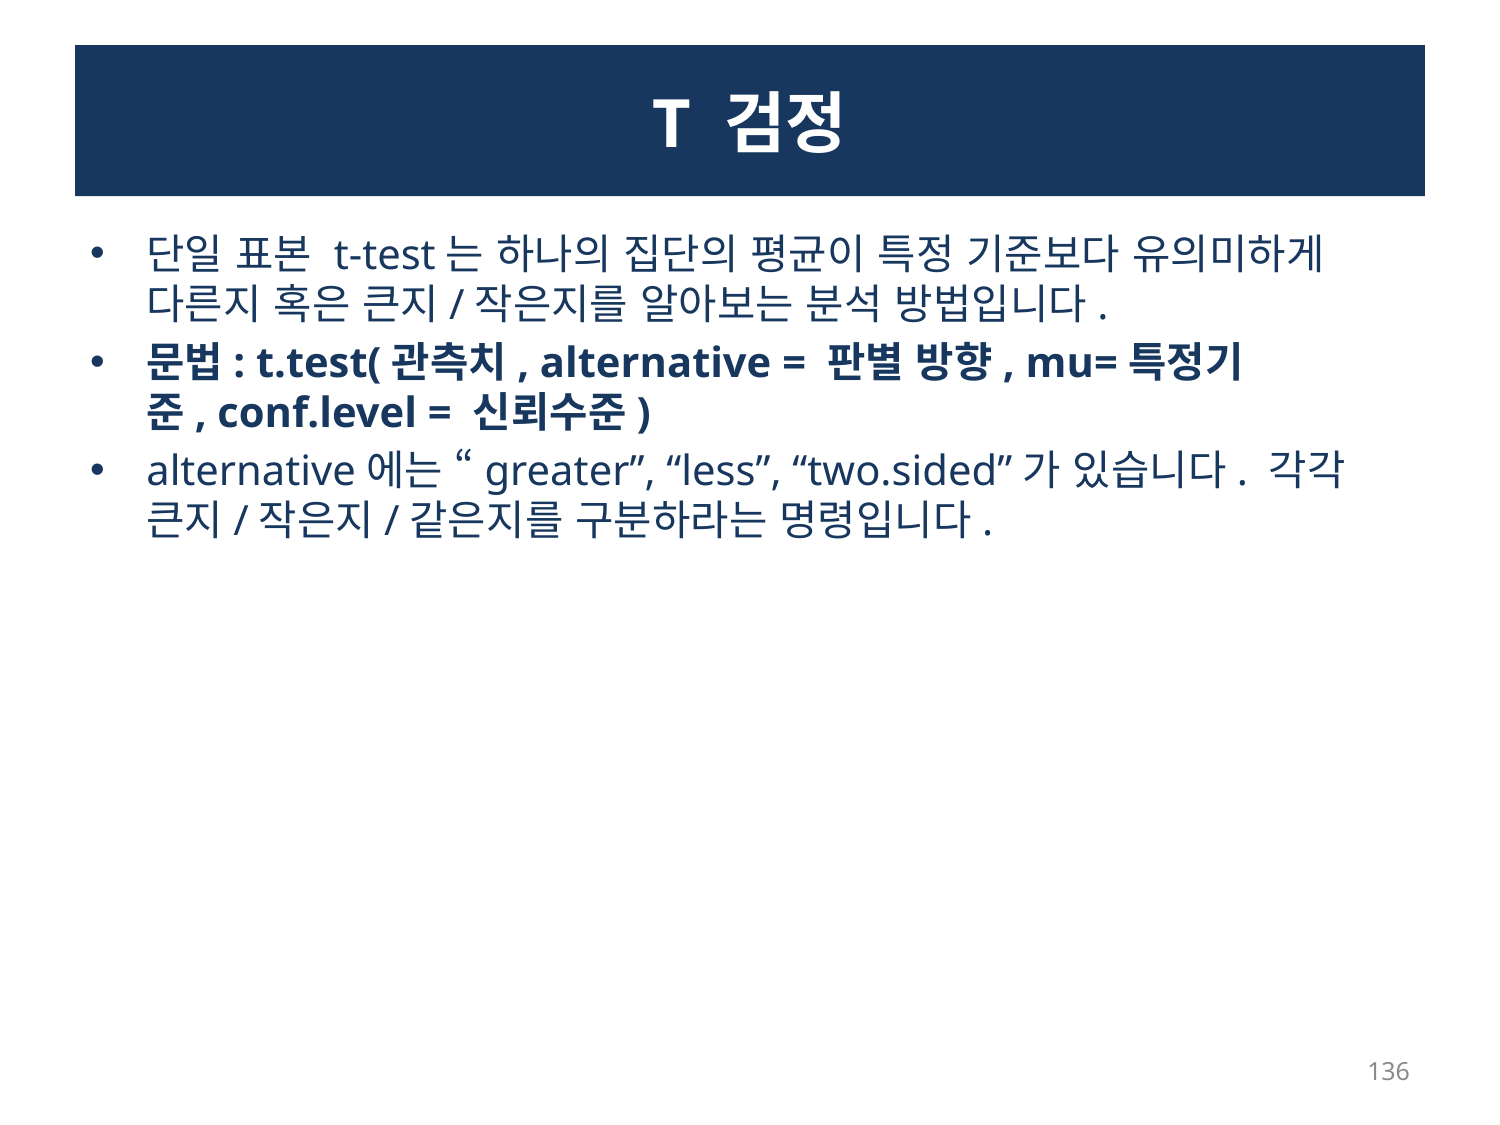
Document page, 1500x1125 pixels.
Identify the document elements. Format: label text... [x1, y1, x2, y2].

list 단일 표본 t-test는 하나의 집단의 평균이 특정 기준보다 유의미하게 다른지 혹은 큰지/작은지를 알아보는 분석 방법입니다. 문법: t.test(관측치, alternative = 판별 방향, mu=특정기준, conf.level = 신뢰수준) alternative에는 “greater”, “less”, “two.sided”가 있습니다. 각각 큰지/작은지/같은지를 구분하라는 명령입니다. [75, 219, 1425, 1005]
slide_number 136 [1074, 1042, 1425, 1103]
title T 검정 [75, 45, 1425, 197]
